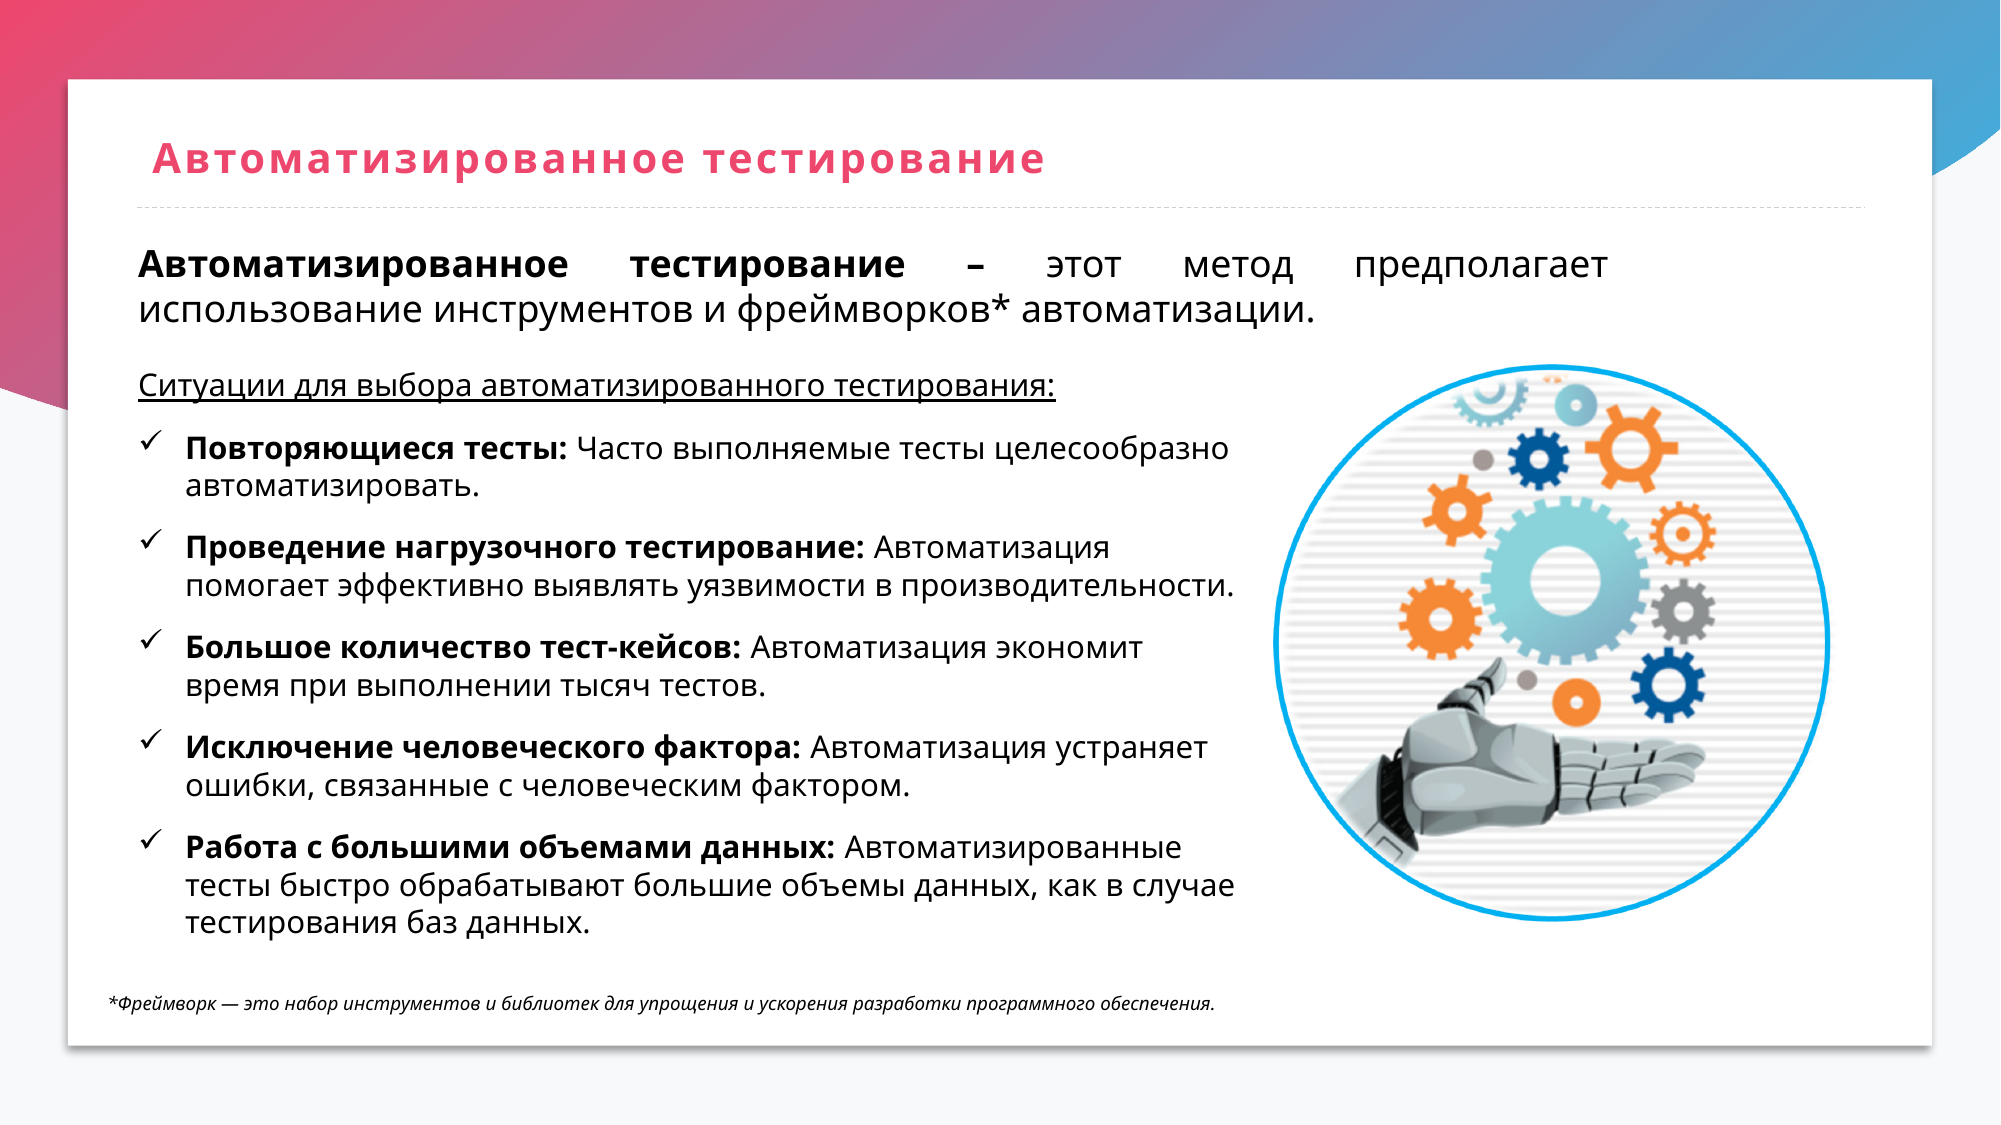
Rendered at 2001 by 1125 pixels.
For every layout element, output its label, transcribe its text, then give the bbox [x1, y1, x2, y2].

picture [1273, 364, 1840, 924]
text_box Автоматизированное тестирование – этот метод предполагает использование инструментов и фреймворков* автоматизации. [123, 232, 1624, 338]
title Автоматизированное тестирование [137, 111, 1863, 208]
text_box *Фреймворк — это набор инструментов и библиотек для упрощения и ускорения разработки программного обеспечения. [92, 983, 1343, 1022]
picture [1279, 370, 1824, 916]
picture [1273, 364, 1534, 625]
text_box Ситуации для выбора автоматизированного тестирования: Повторяющиеся тесты: Часто выполняемые тесты целесообразно автоматизировать. Проведение нагрузочного тестирование: Автоматизация помогает эффективно выявлять уязвимости в производительности. Большое количество тест-кейсов: Автоматизация экономит время при выполнении тысяч тестов. Исключение человеческого фактора: Автоматизация устраняет ошибки, связанные с человеческим фактором. Работа с большими объемами данных: Автоматизированные тесты быстро обрабатывают большие объемы данных, как в случае тестирования баз данных. [123, 358, 1253, 948]
